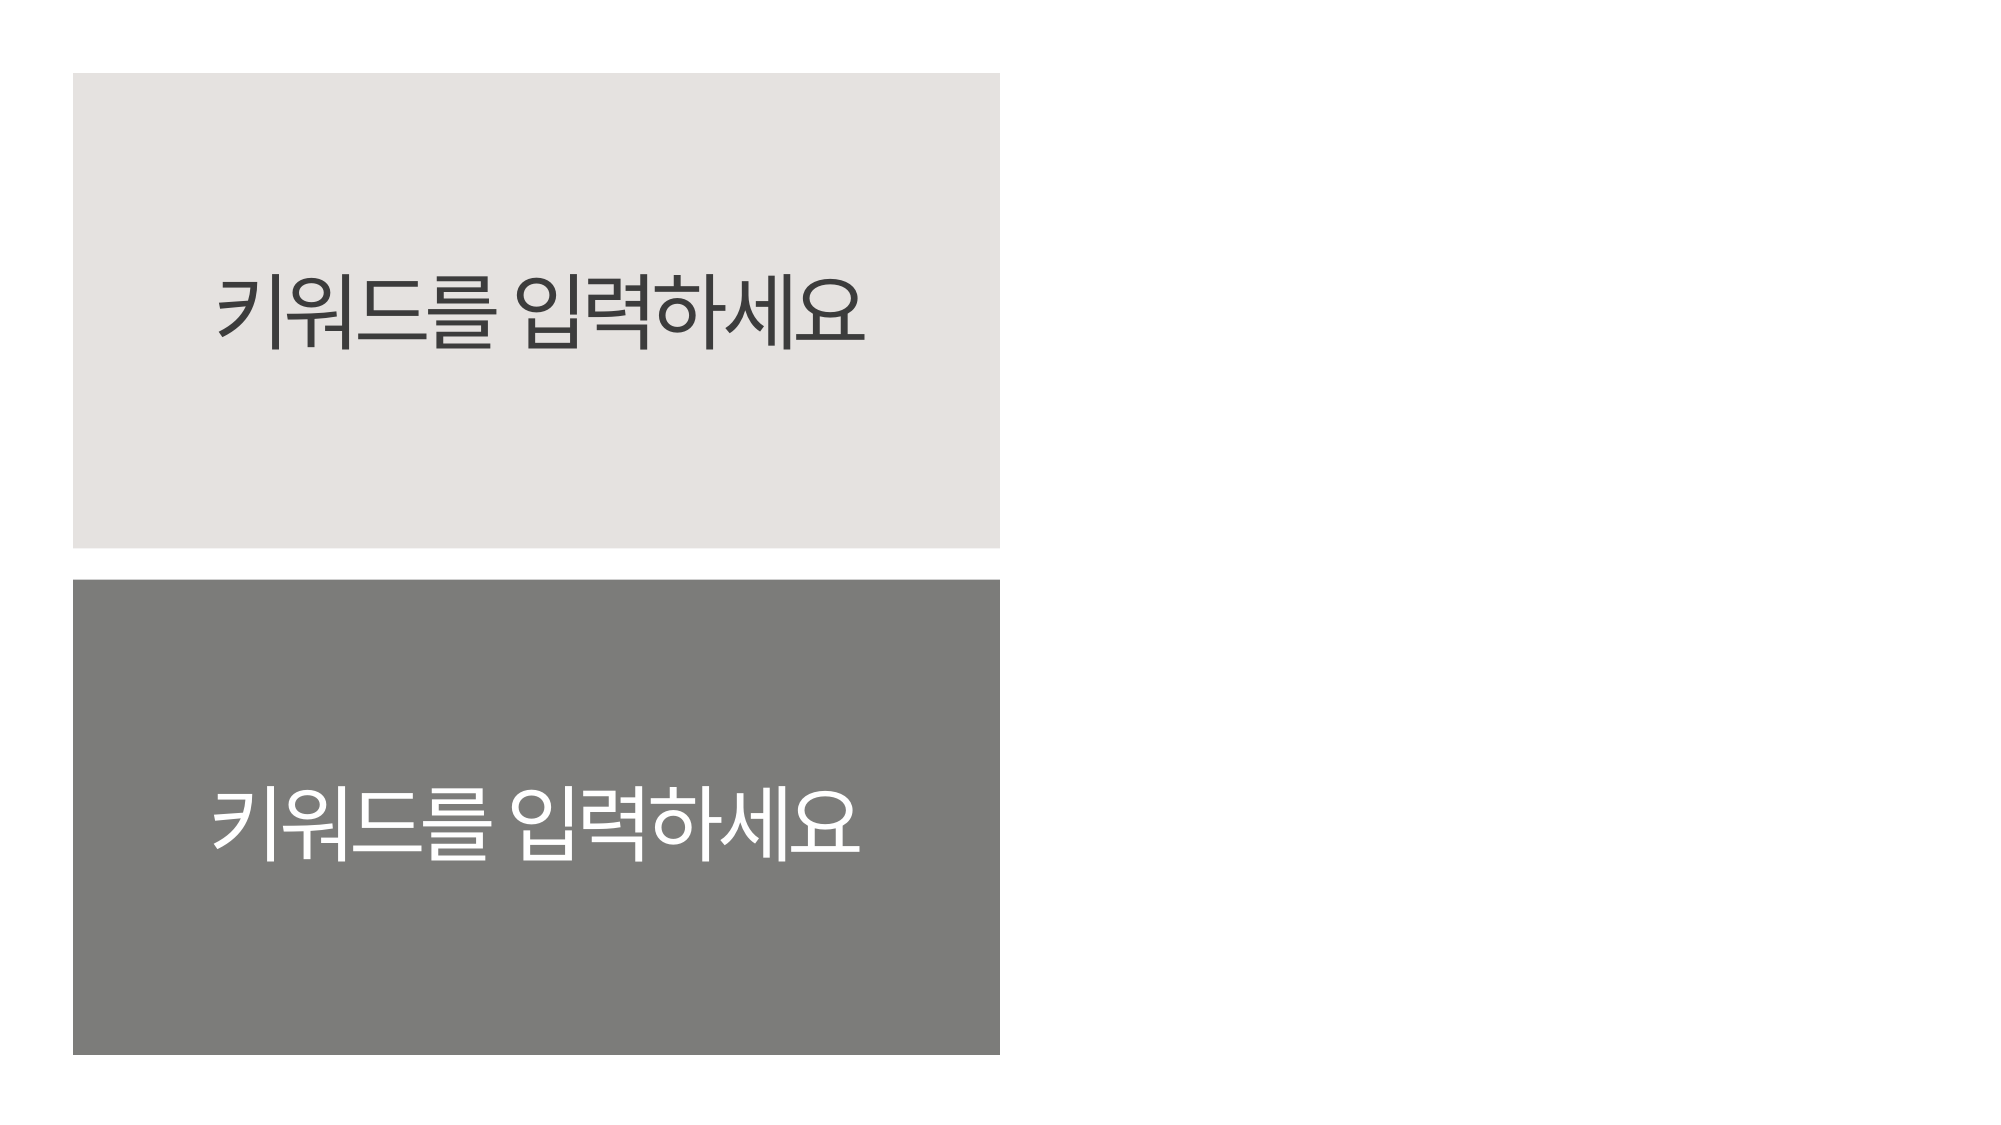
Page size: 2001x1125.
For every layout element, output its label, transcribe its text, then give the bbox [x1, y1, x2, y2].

text_box 키워드를 입력하세요 [199, 252, 884, 368]
text_box [72, 579, 1001, 1056]
text_box 키워드를 입력하세요 [194, 764, 879, 879]
text_box [72, 72, 1001, 549]
